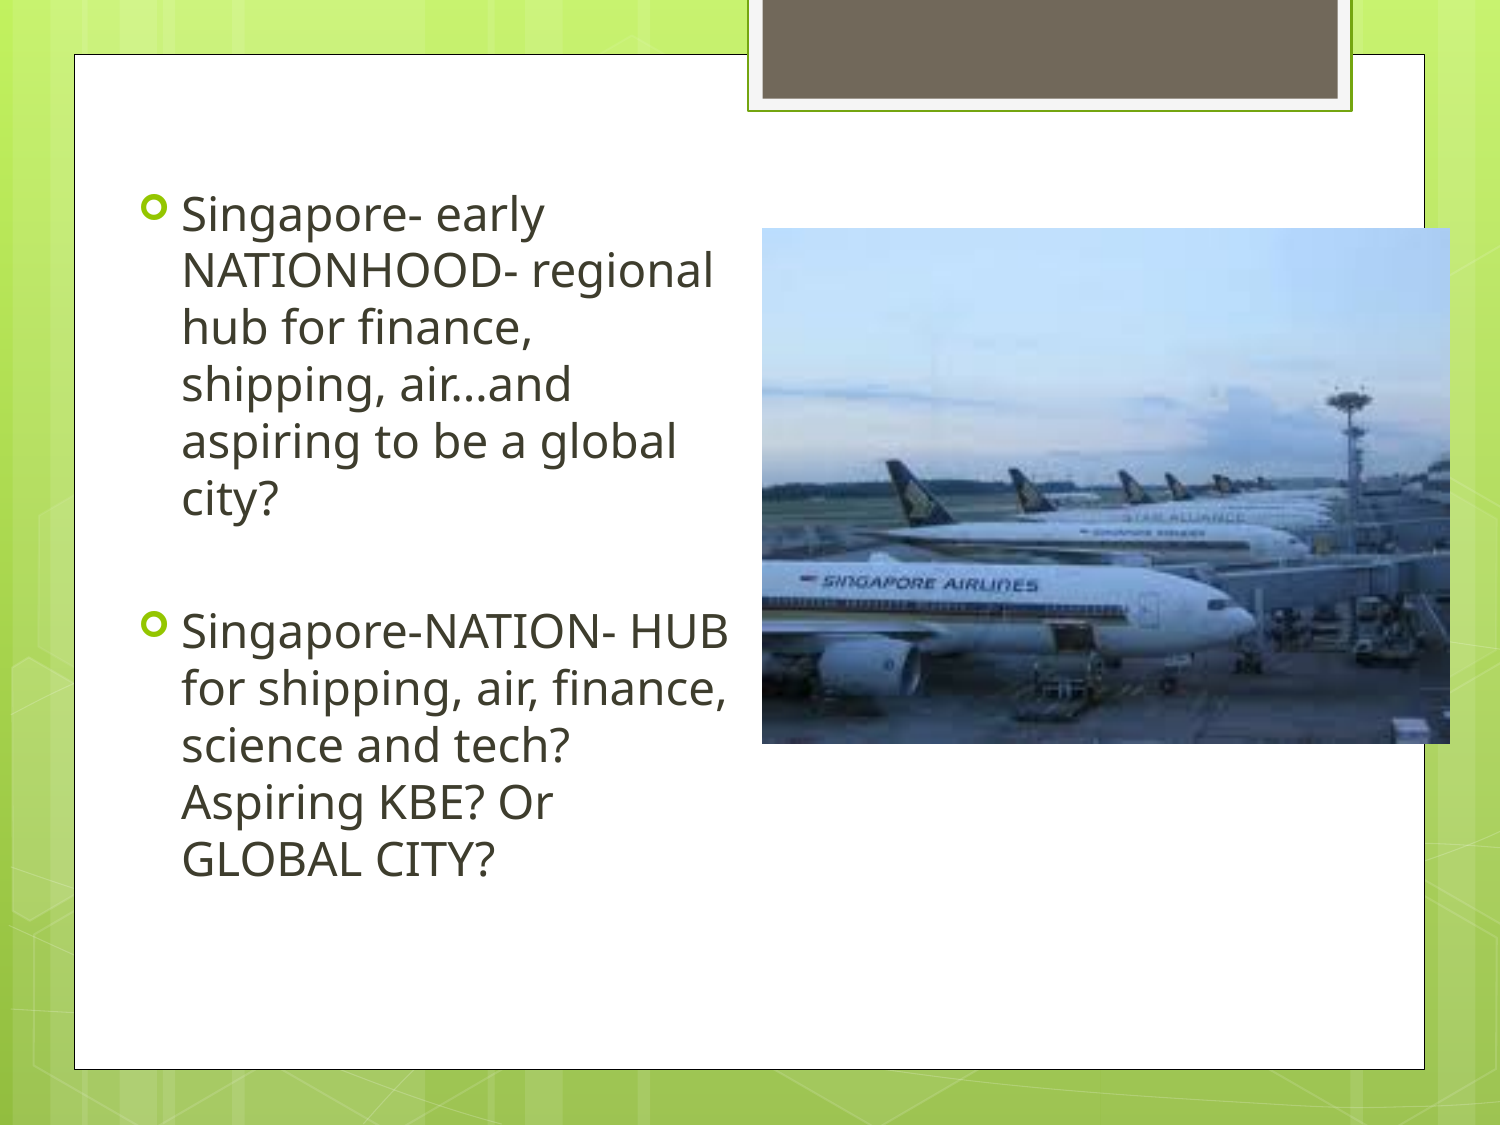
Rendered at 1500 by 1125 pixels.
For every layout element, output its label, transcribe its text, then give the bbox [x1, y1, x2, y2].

list Singapore- early NATIONHOOD- regional hub for finance, shipping, air…and aspiring to be a global city? Singapore-NATION- HUB for shipping, air, finance, science and tech? Aspiring KBE? Or GLOBAL CITY? [112, 175, 763, 899]
picture [762, 228, 1450, 744]
